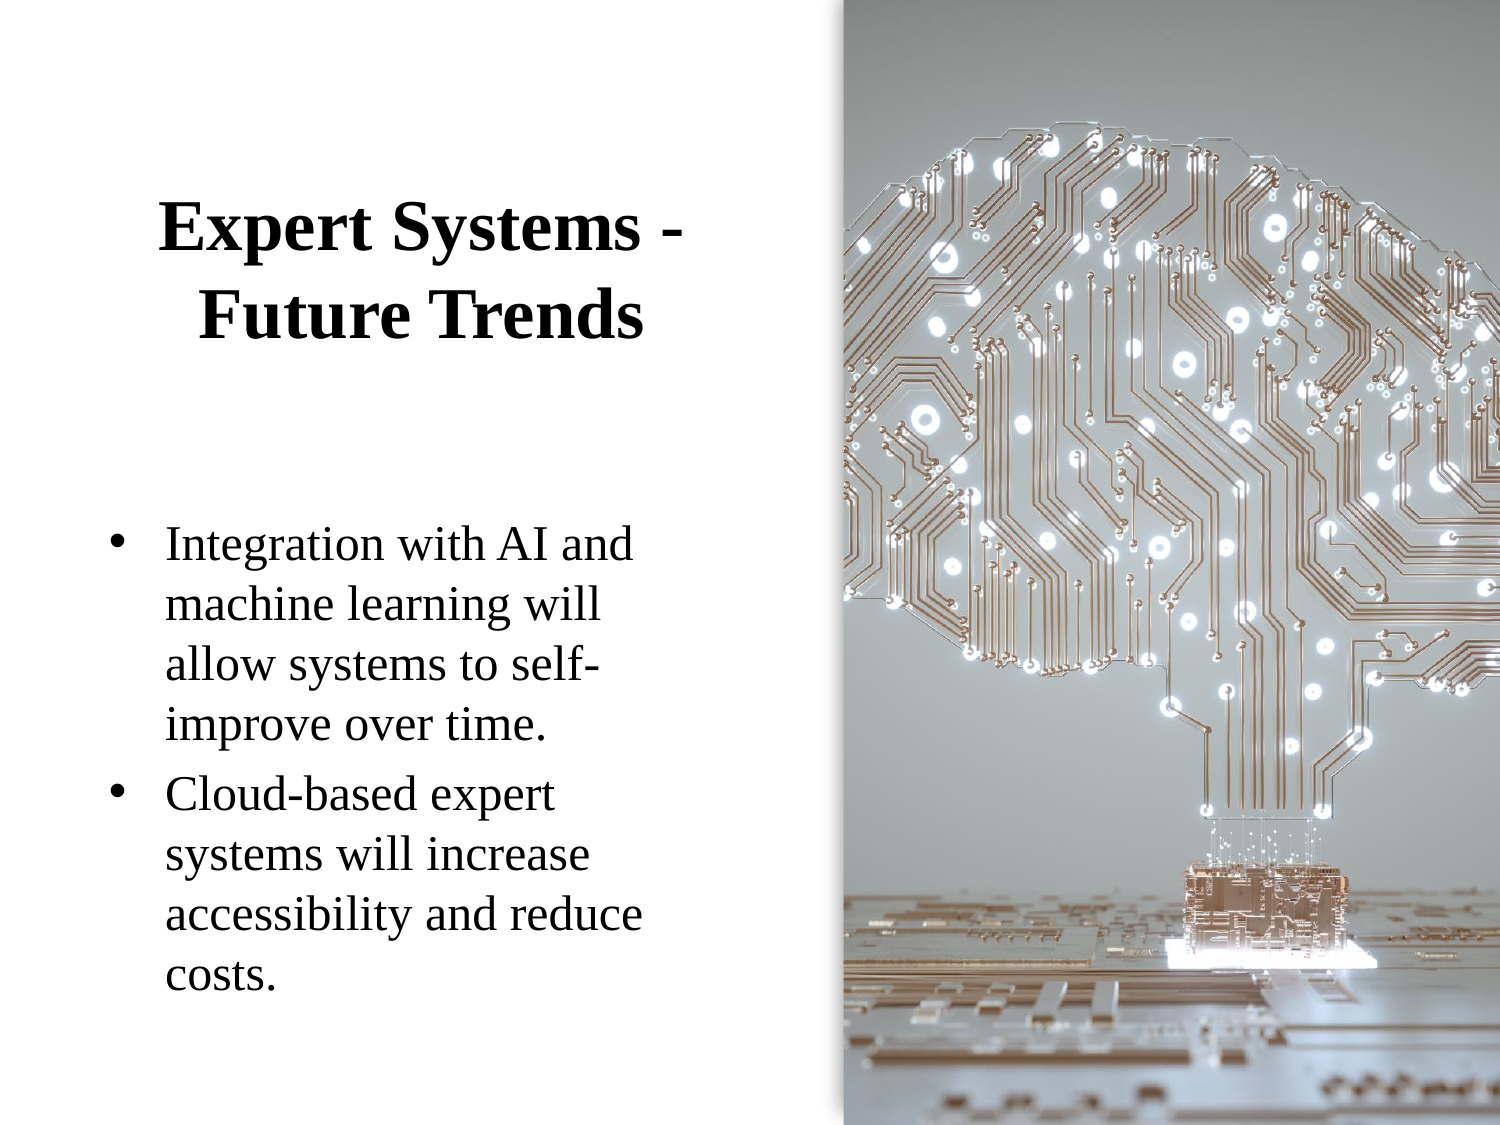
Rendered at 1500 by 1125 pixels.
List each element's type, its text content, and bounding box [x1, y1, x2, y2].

title Expert Systems - Future Trends [93, 125, 750, 406]
list Integration with AI and machine learning will allow systems to self-improve over time. Cloud-based expert systems will increase accessibility and reduce costs. [93, 434, 738, 1024]
picture [843, 0, 1500, 1125]
text_box [0, 0, 837, 1125]
